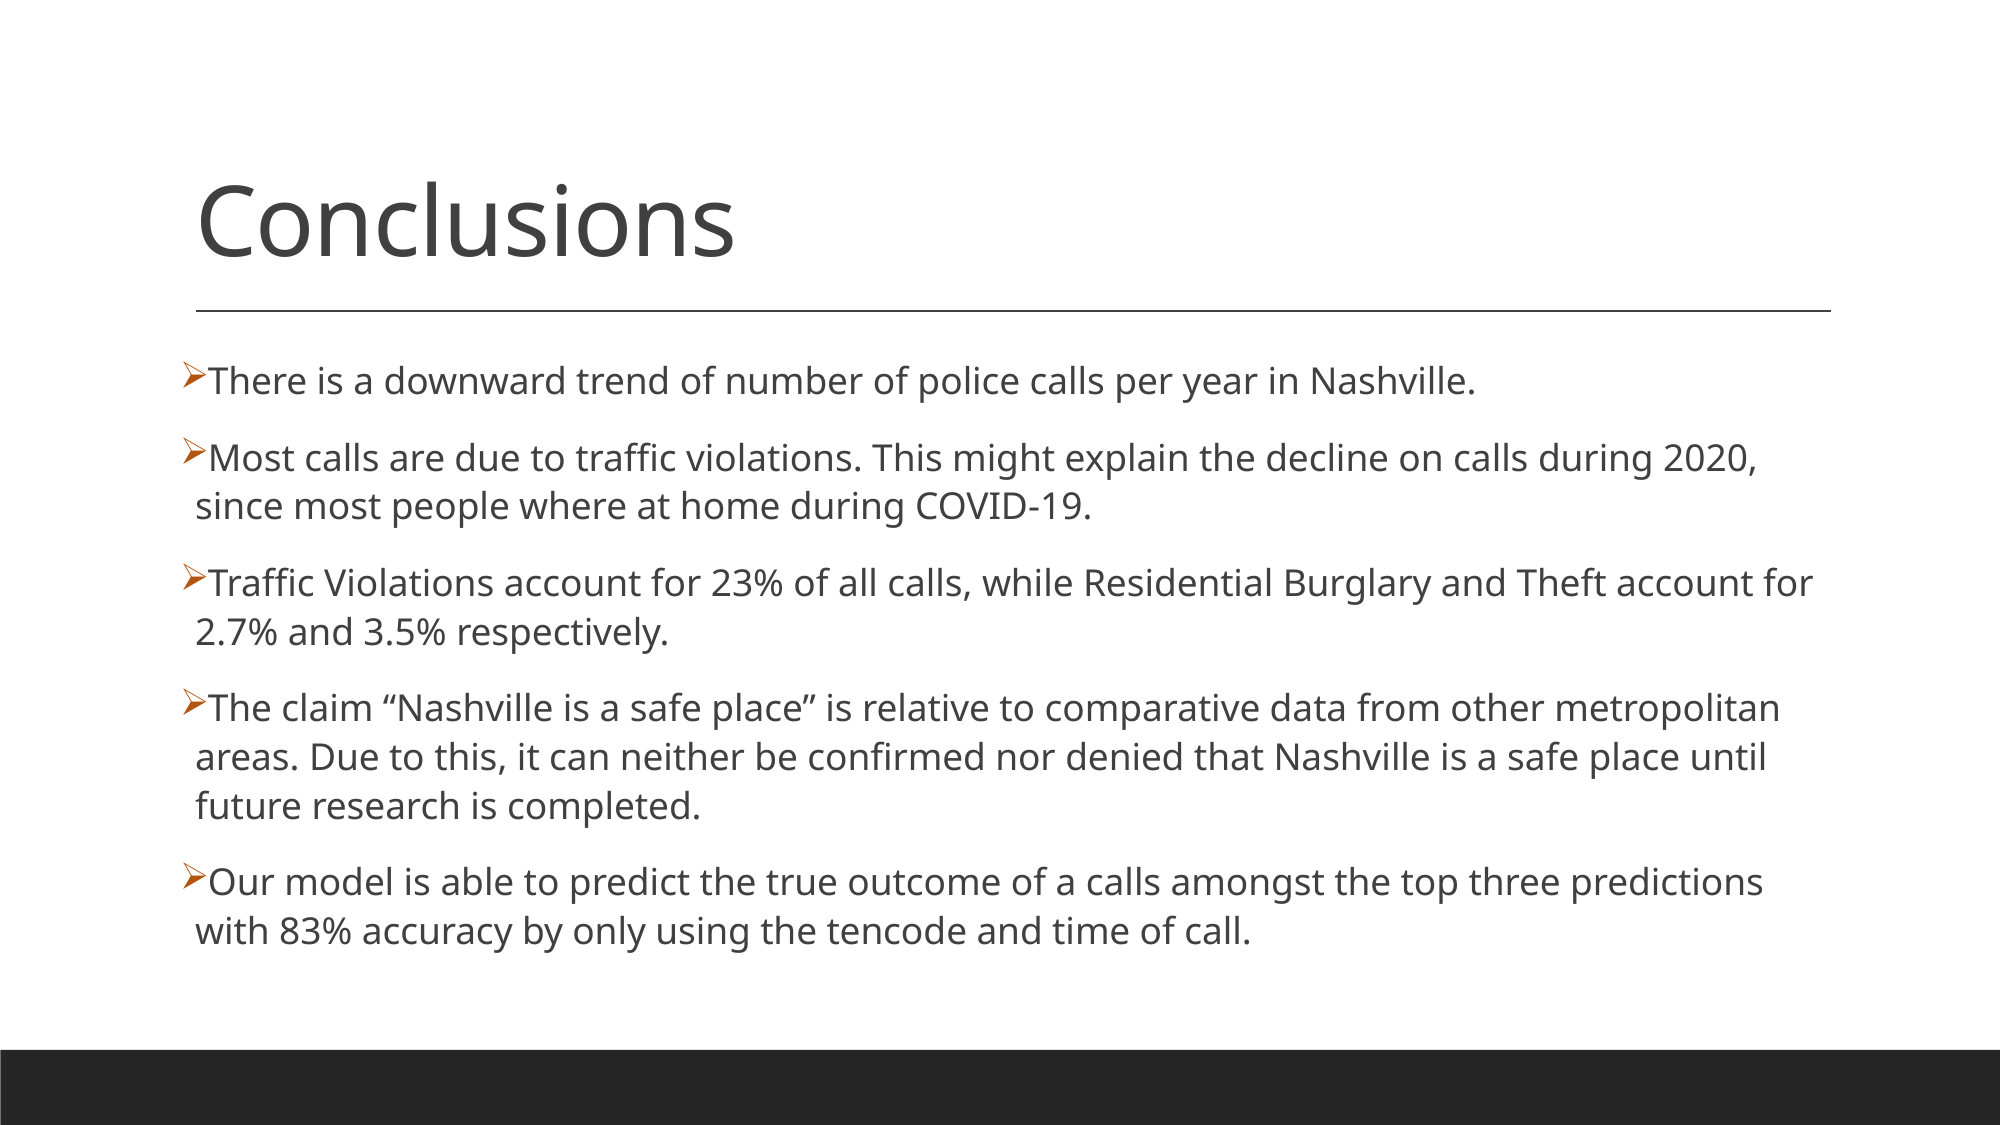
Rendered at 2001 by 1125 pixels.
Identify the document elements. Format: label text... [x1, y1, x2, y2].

list There is a downward trend of number of police calls per year in Nashville. Most calls are due to traffic violations. This might explain the decline on calls during 2020, since most people where at home during COVID-19. Traffic Violations account for 23% of all calls, while Residential Burglary and Theft account for 2.7% and 3.5% respectively. The claim “Nashville is a safe place” is relative to comparative data from other metropolitan areas. Due to this, it can neither be confirmed nor denied that Nashville is a safe place until future research is completed. Our model is able to predict the true outcome of a calls amongst the top three predictions with 83% accuracy by only using the tencode and time of call. [180, 345, 1830, 963]
title Conclusions [180, 47, 1830, 285]
